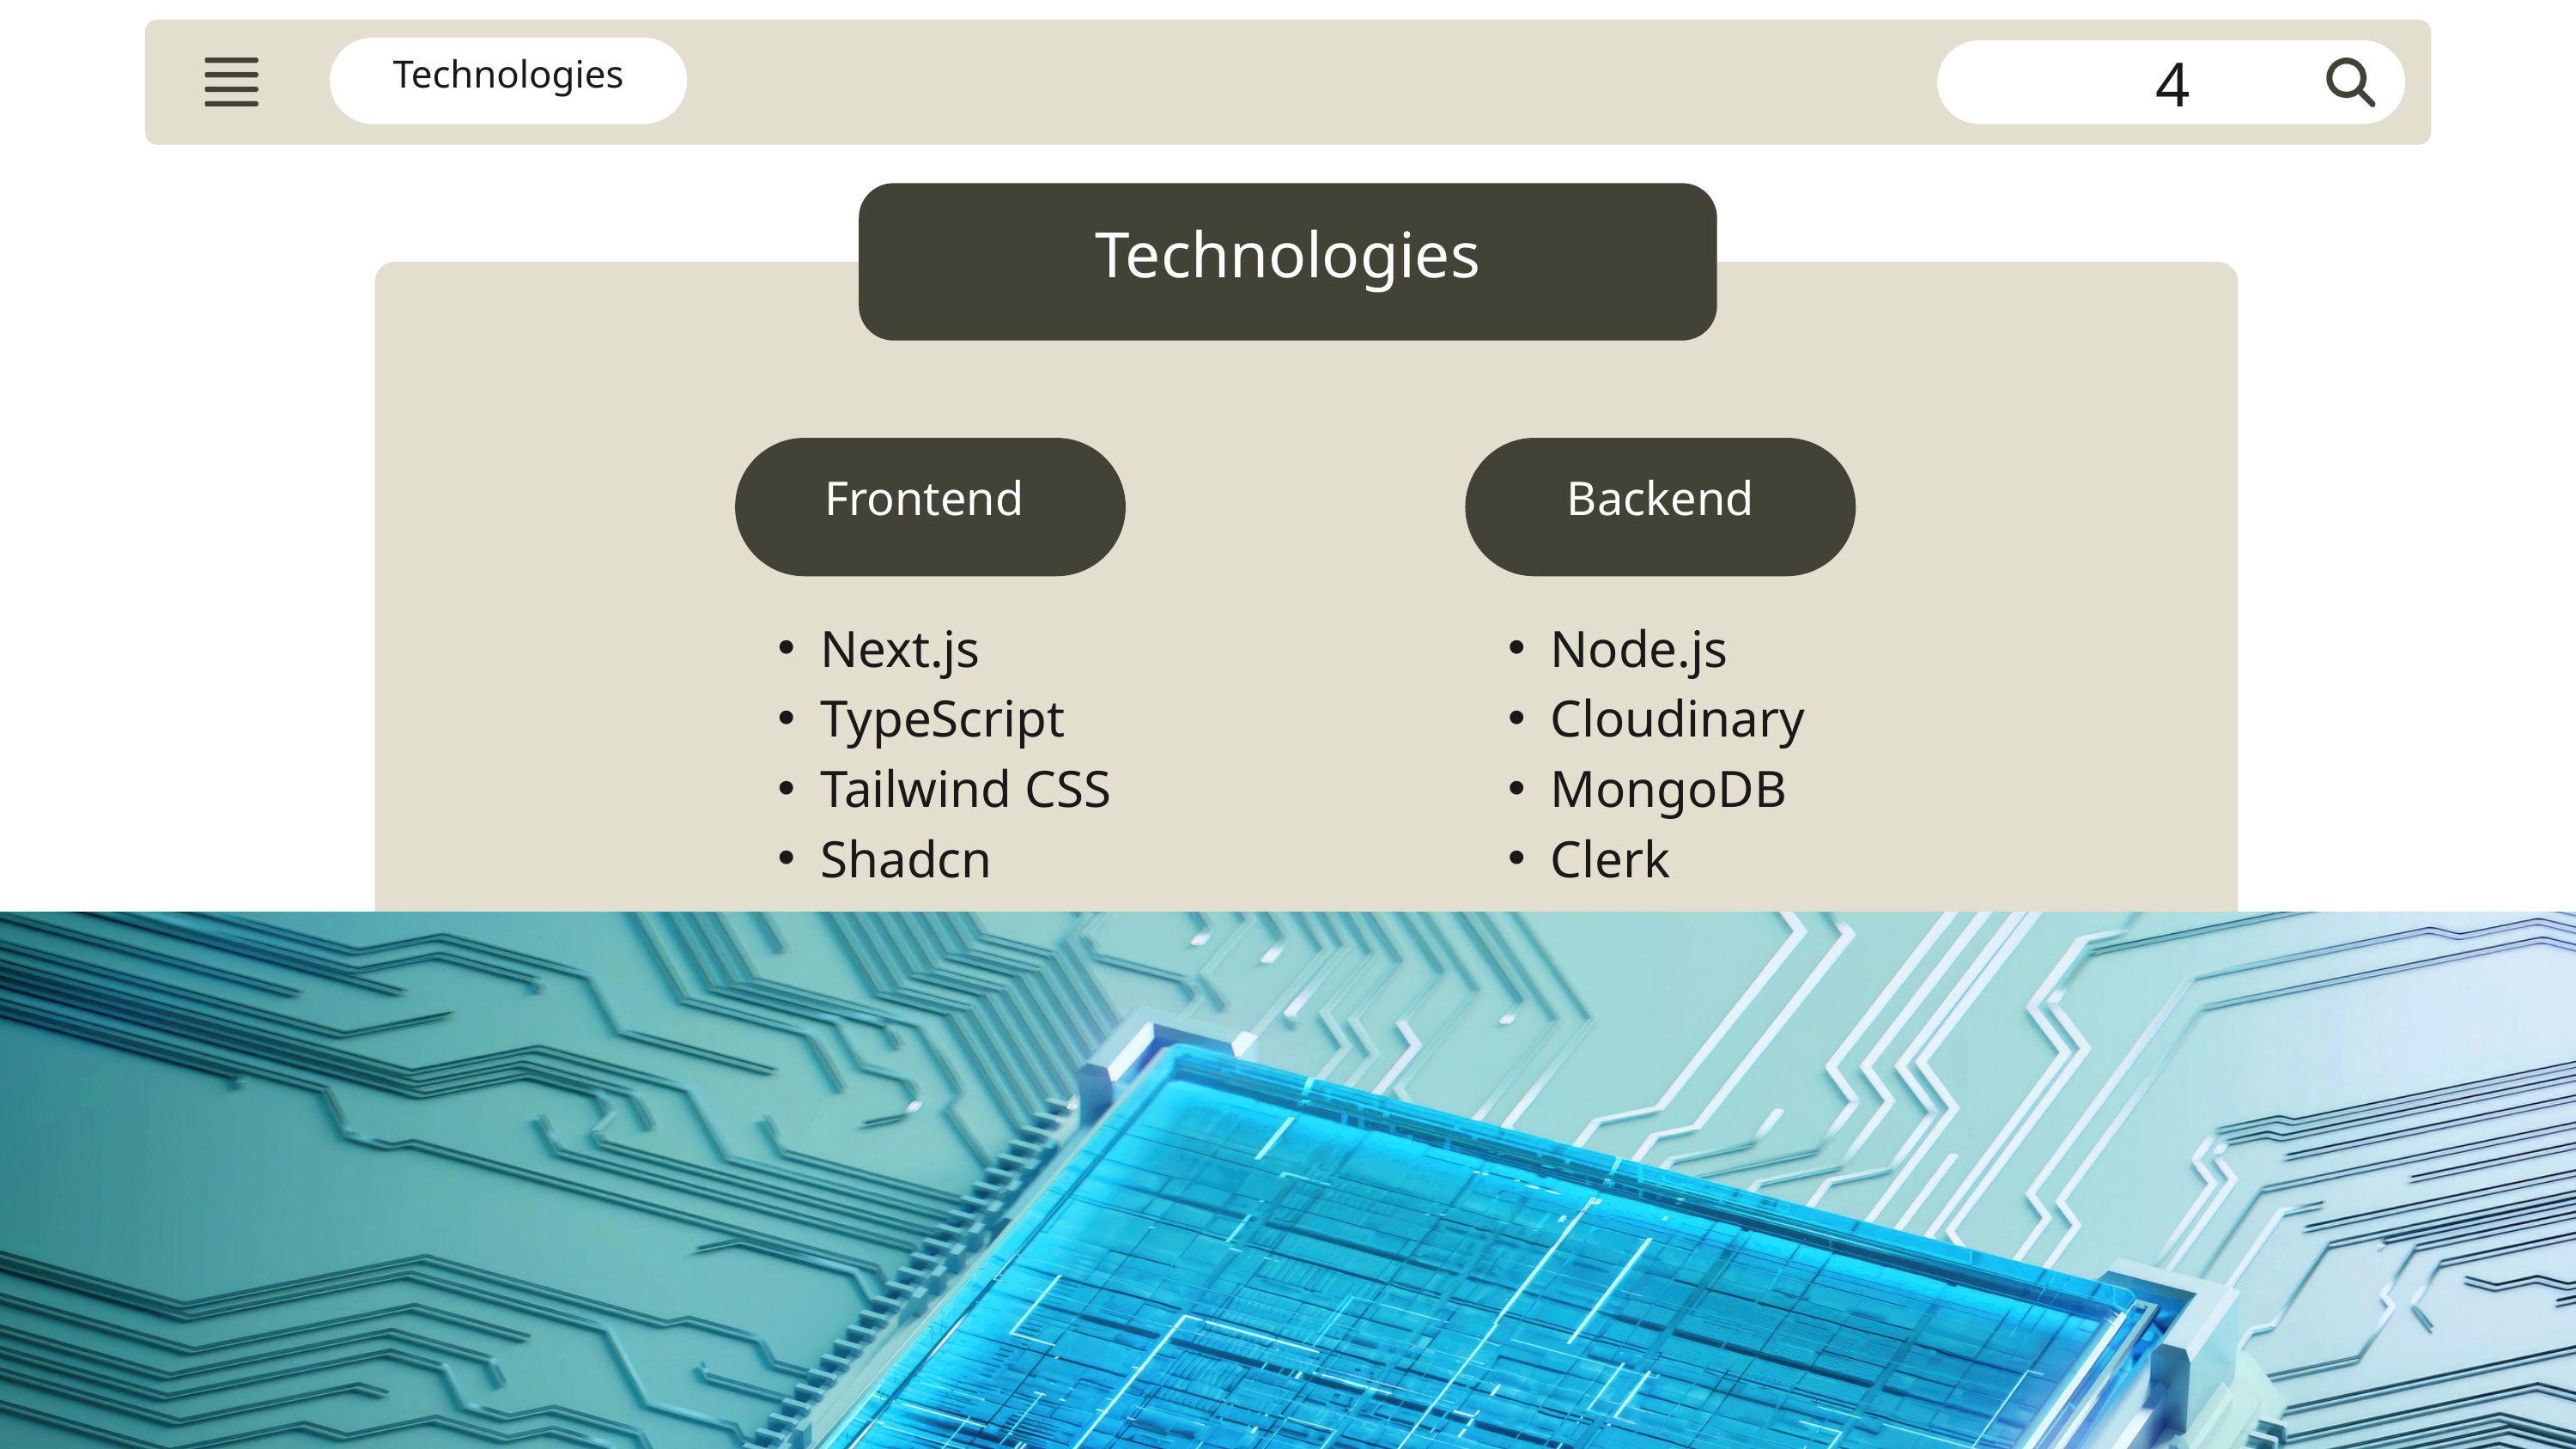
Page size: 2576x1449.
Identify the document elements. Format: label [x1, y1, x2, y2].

text_box [1936, 39, 2406, 124]
text_box [858, 183, 1717, 341]
text_box [0, 911, 2576, 1449]
text_box [734, 437, 1127, 577]
text_box [1465, 437, 1856, 577]
text_box [329, 37, 688, 124]
text_box [144, 19, 2432, 145]
text_box [374, 261, 2239, 908]
